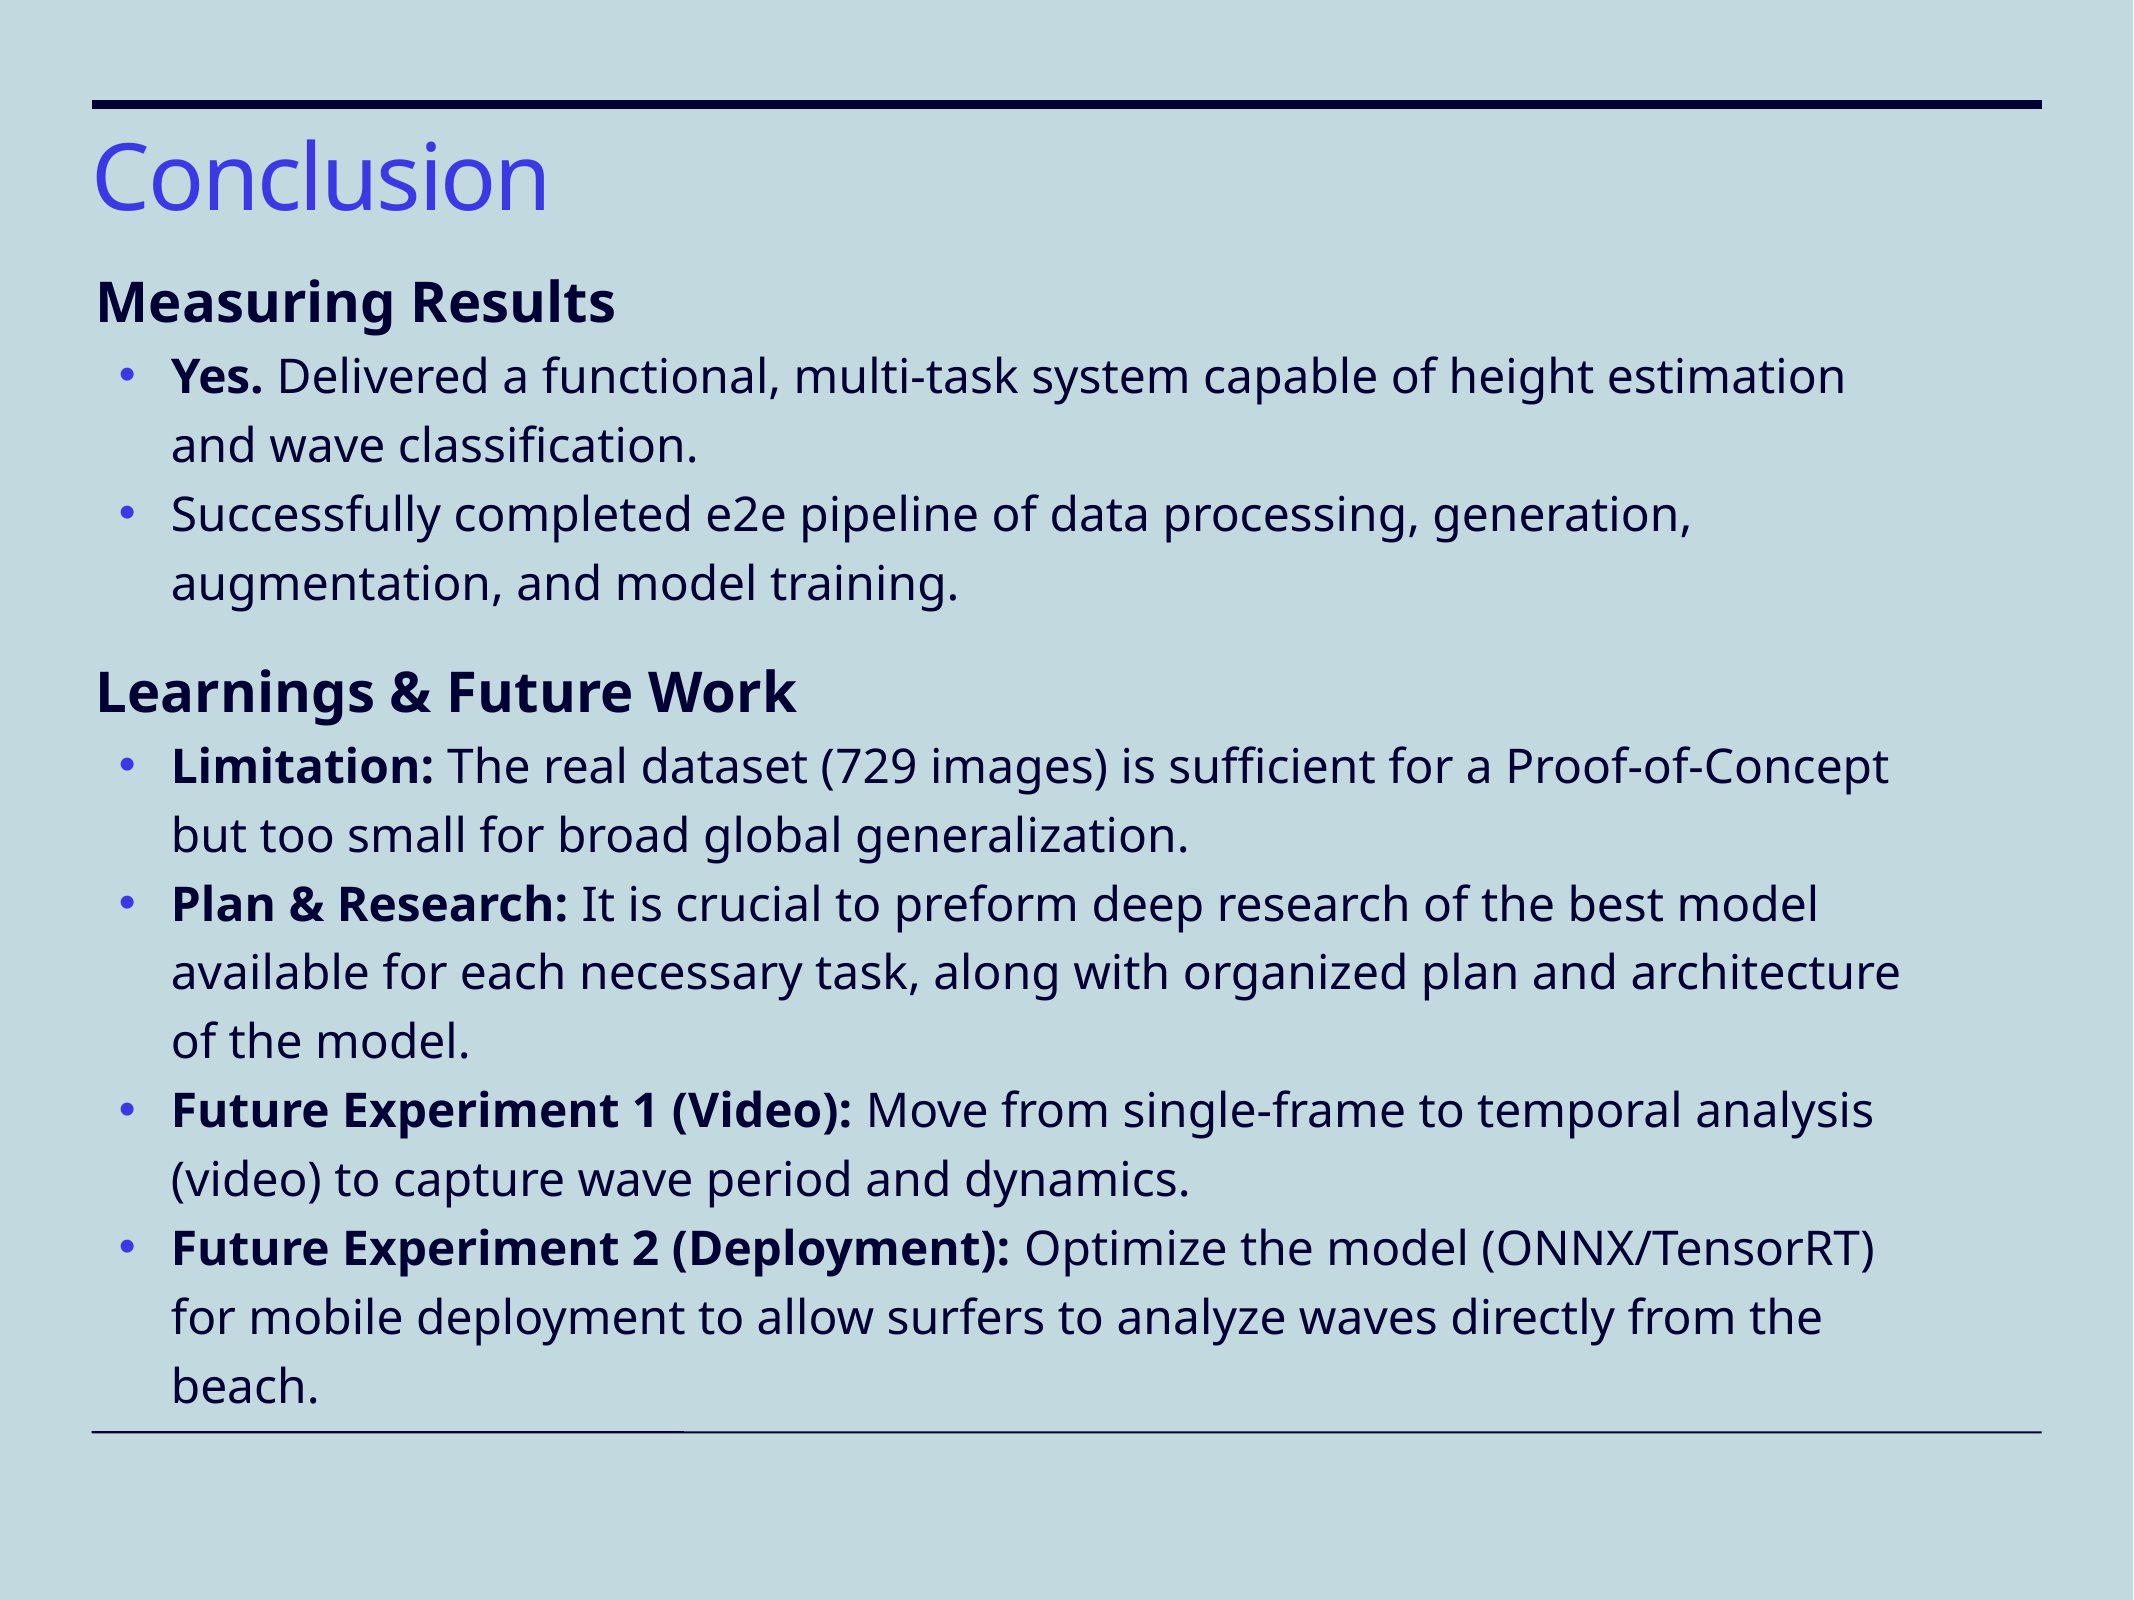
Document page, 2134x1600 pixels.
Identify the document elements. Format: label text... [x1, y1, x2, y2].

text_box Conclusion [87, 124, 2047, 363]
list Measuring Results Yes. Delivered a functional, multi-task system capable of height estimation and wave classification. Successfully completed e2e pipeline of data processing, generation, augmentation, and model training. Learnings & Future Work Limitation: The real dataset (729 images) is sufficient for a Proof-of-Concept but too small for broad global generalization. Plan & Research: It is crucial to preform deep research of the best model available for each necessary task, along with organized plan and architecture of the model. Future Experiment 1 (Video): Move from single-frame to temporal analysis (video) to capture wave period and dynamics. Future Experiment 2 (Deployment): Optimize the model (ONNX/TensorRT) for mobile deployment to allow surfers to analyze waves directly from the beach. [86, 244, 1932, 1442]
